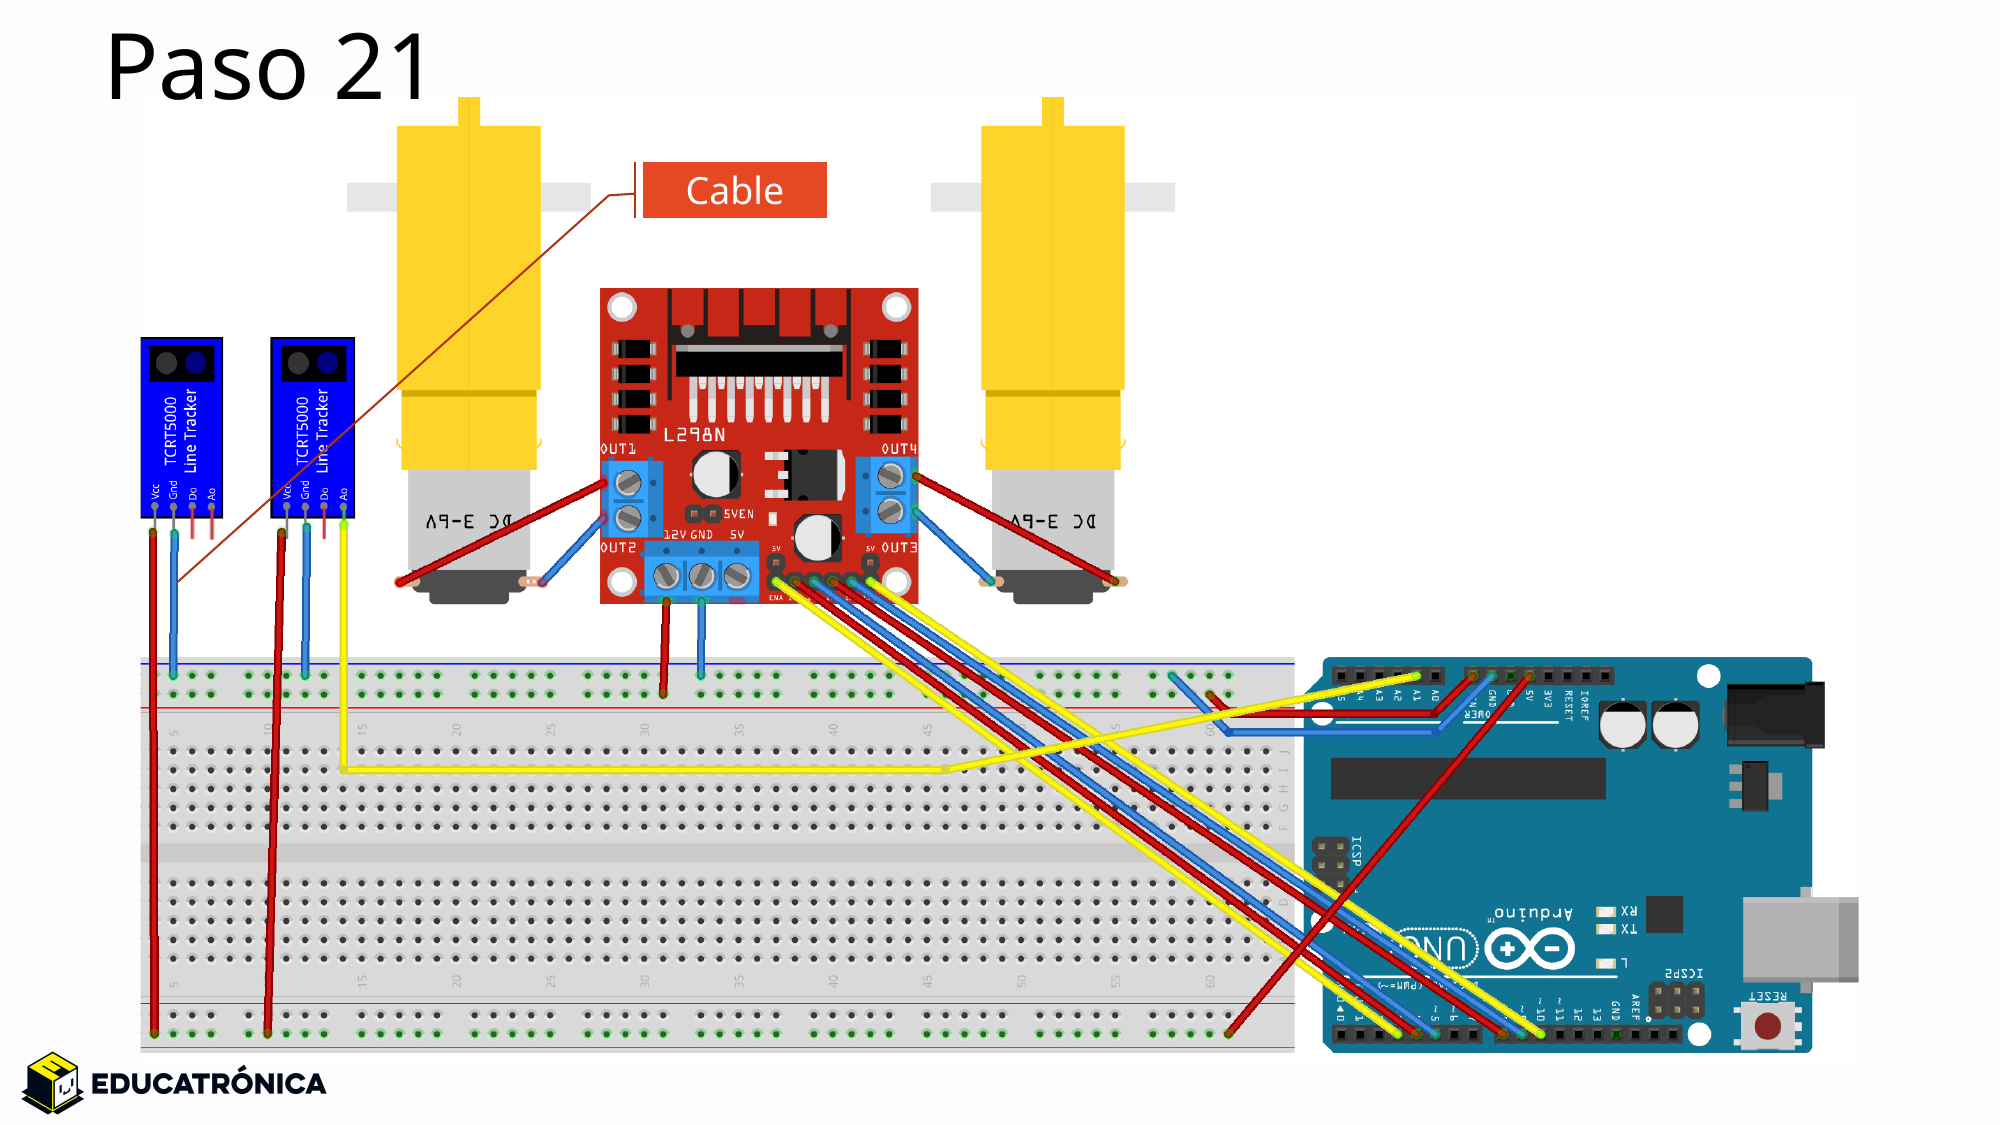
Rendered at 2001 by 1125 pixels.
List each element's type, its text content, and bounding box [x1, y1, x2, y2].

picture [19, 97, 1859, 1118]
title Paso 21 [88, 7, 1912, 133]
